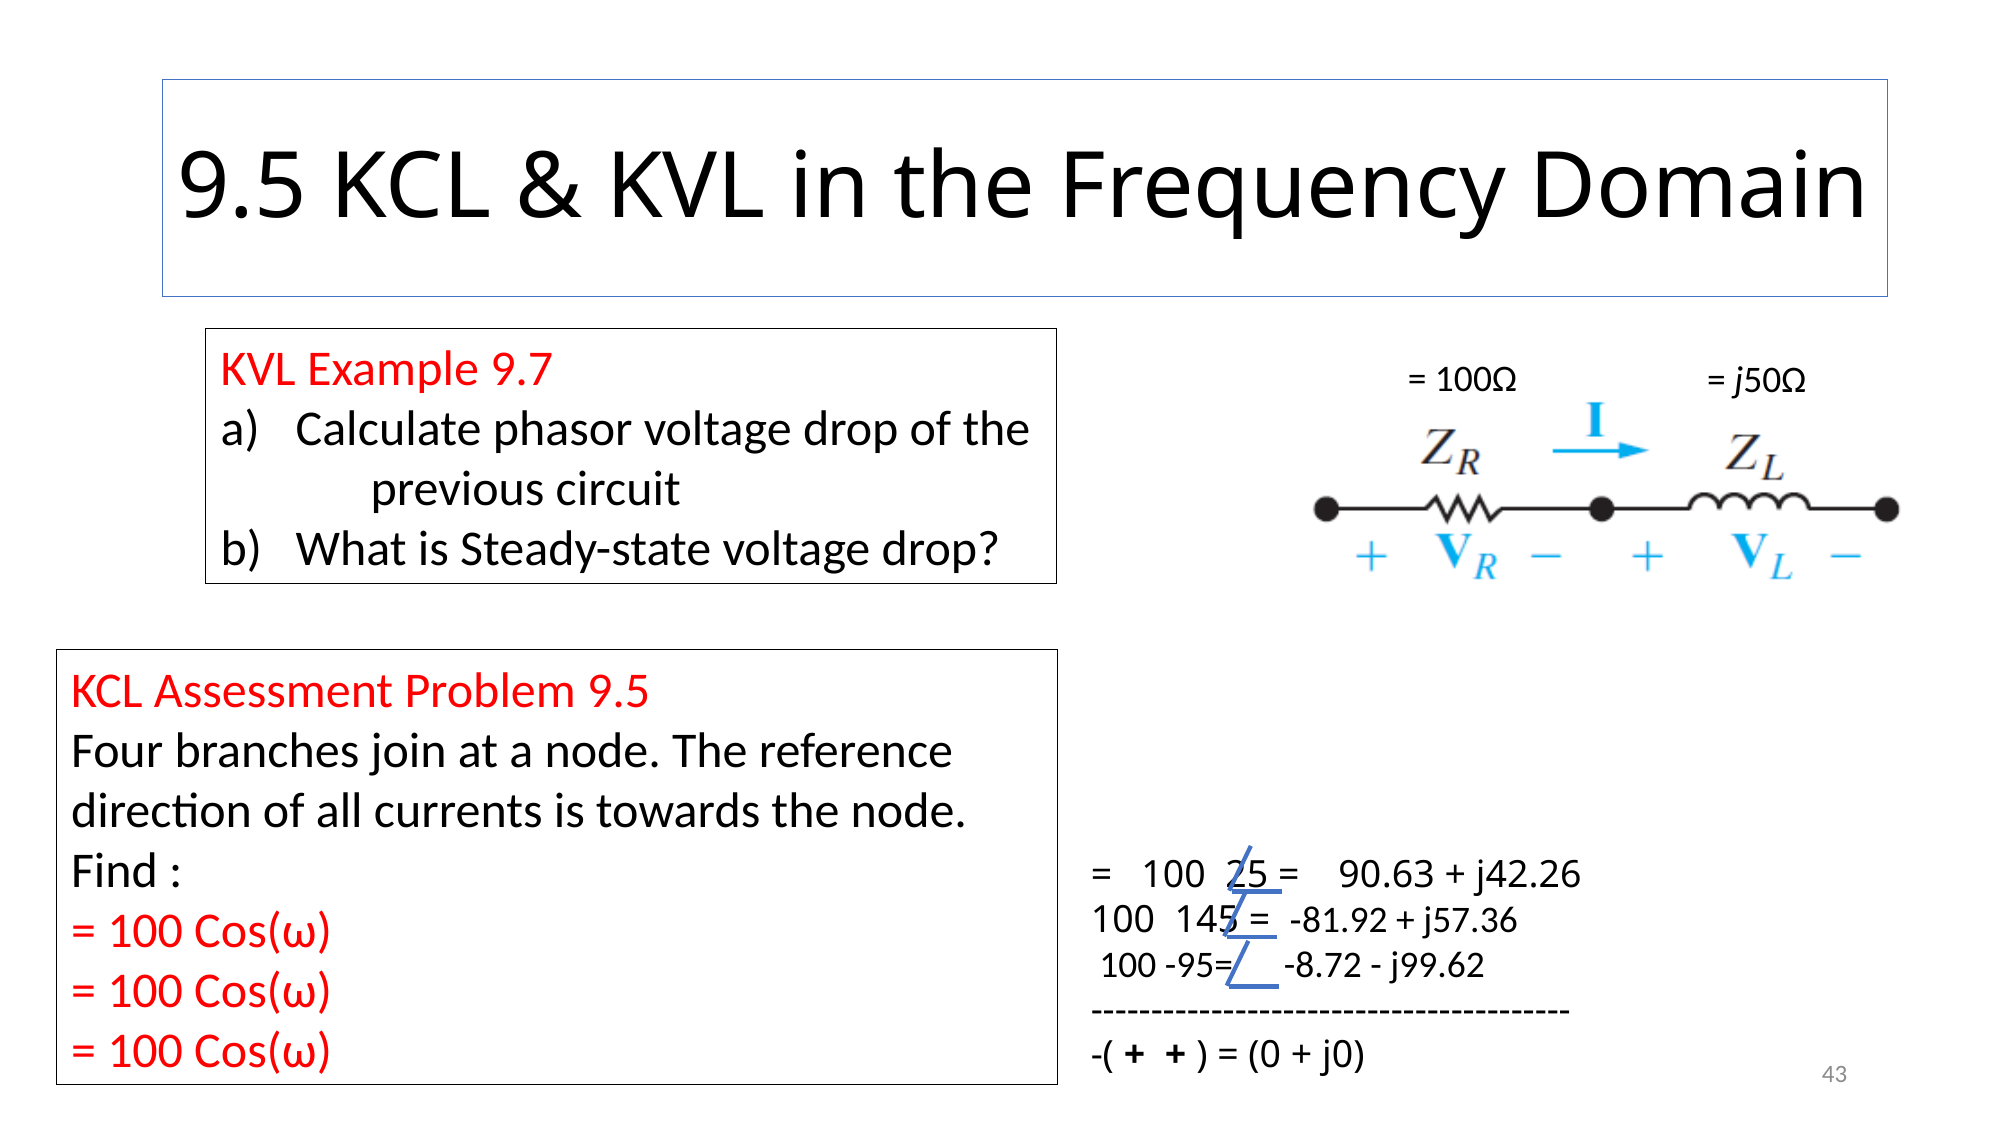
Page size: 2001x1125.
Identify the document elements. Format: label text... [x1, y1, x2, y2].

text_box 9.5 KCL & KVL in the Frequency Domain [162, 79, 1888, 297]
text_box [1224, 891, 1277, 938]
picture [1265, 344, 1946, 610]
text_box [1226, 940, 1280, 987]
text_box KVL Example 9.7 Calculate phasor voltage drop of the previous circuit What is Steady-state voltage drop? [205, 328, 1057, 584]
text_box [1229, 845, 1282, 892]
slide_number 43 [1412, 1042, 1863, 1103]
